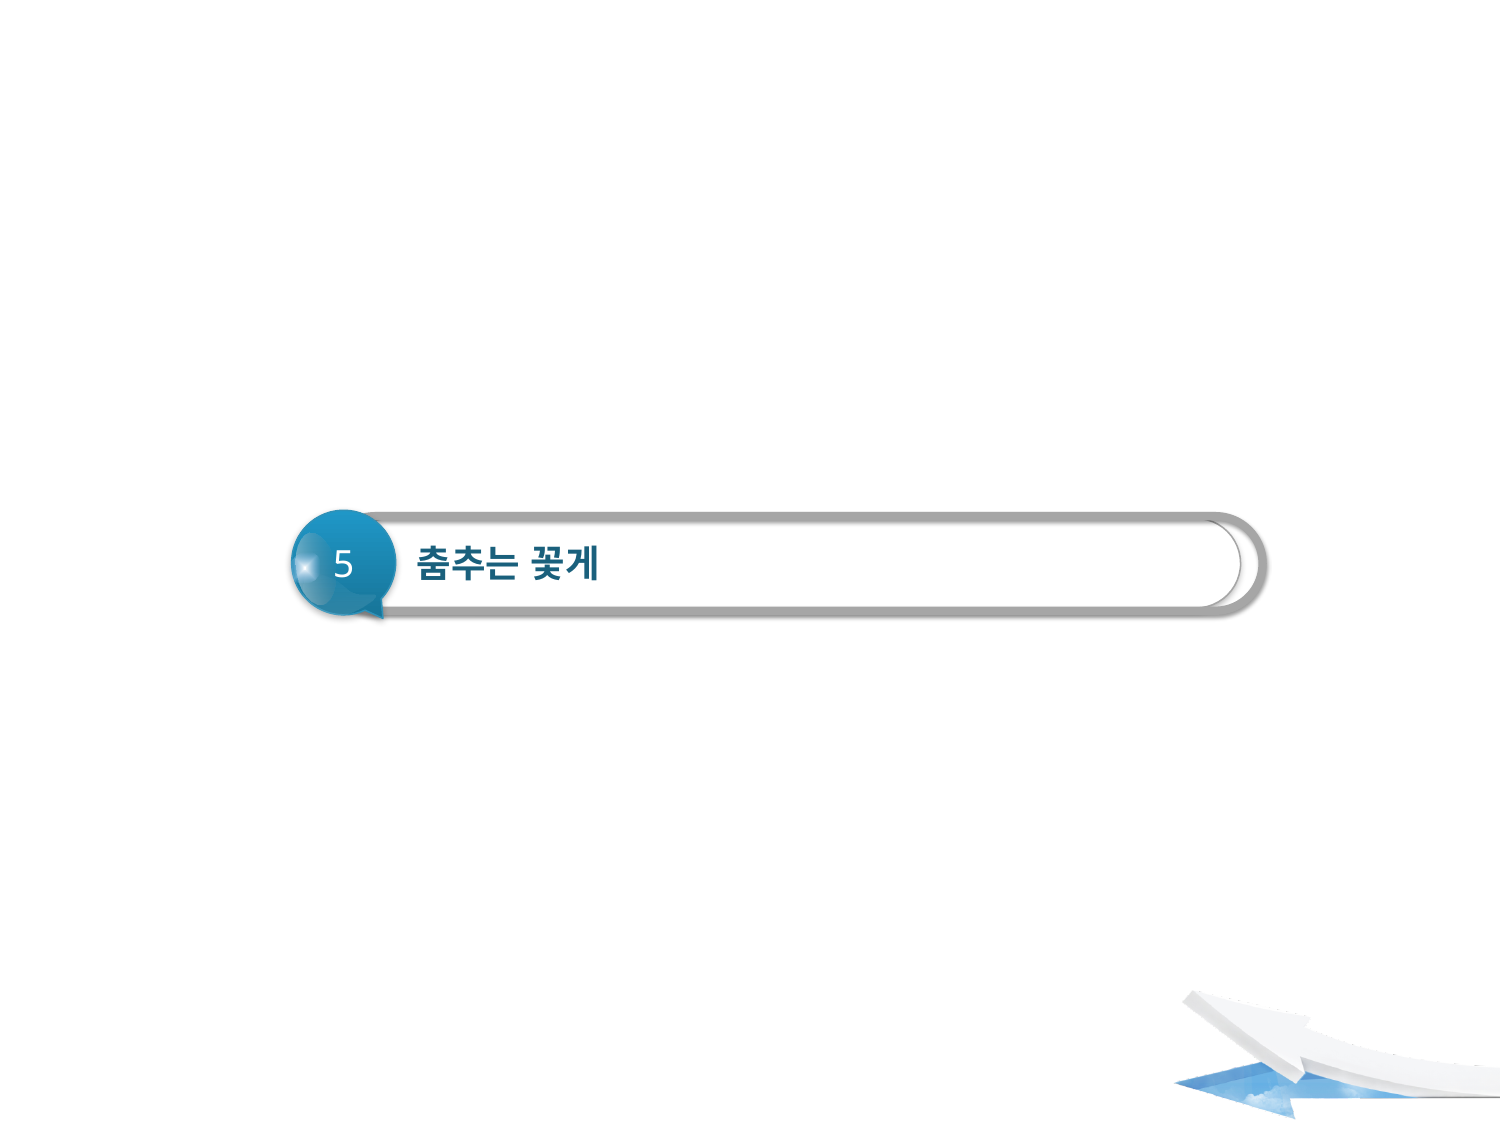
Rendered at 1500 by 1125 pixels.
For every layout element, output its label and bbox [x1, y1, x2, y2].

text_box [290, 505, 1263, 620]
picture [1171, 969, 1500, 1125]
